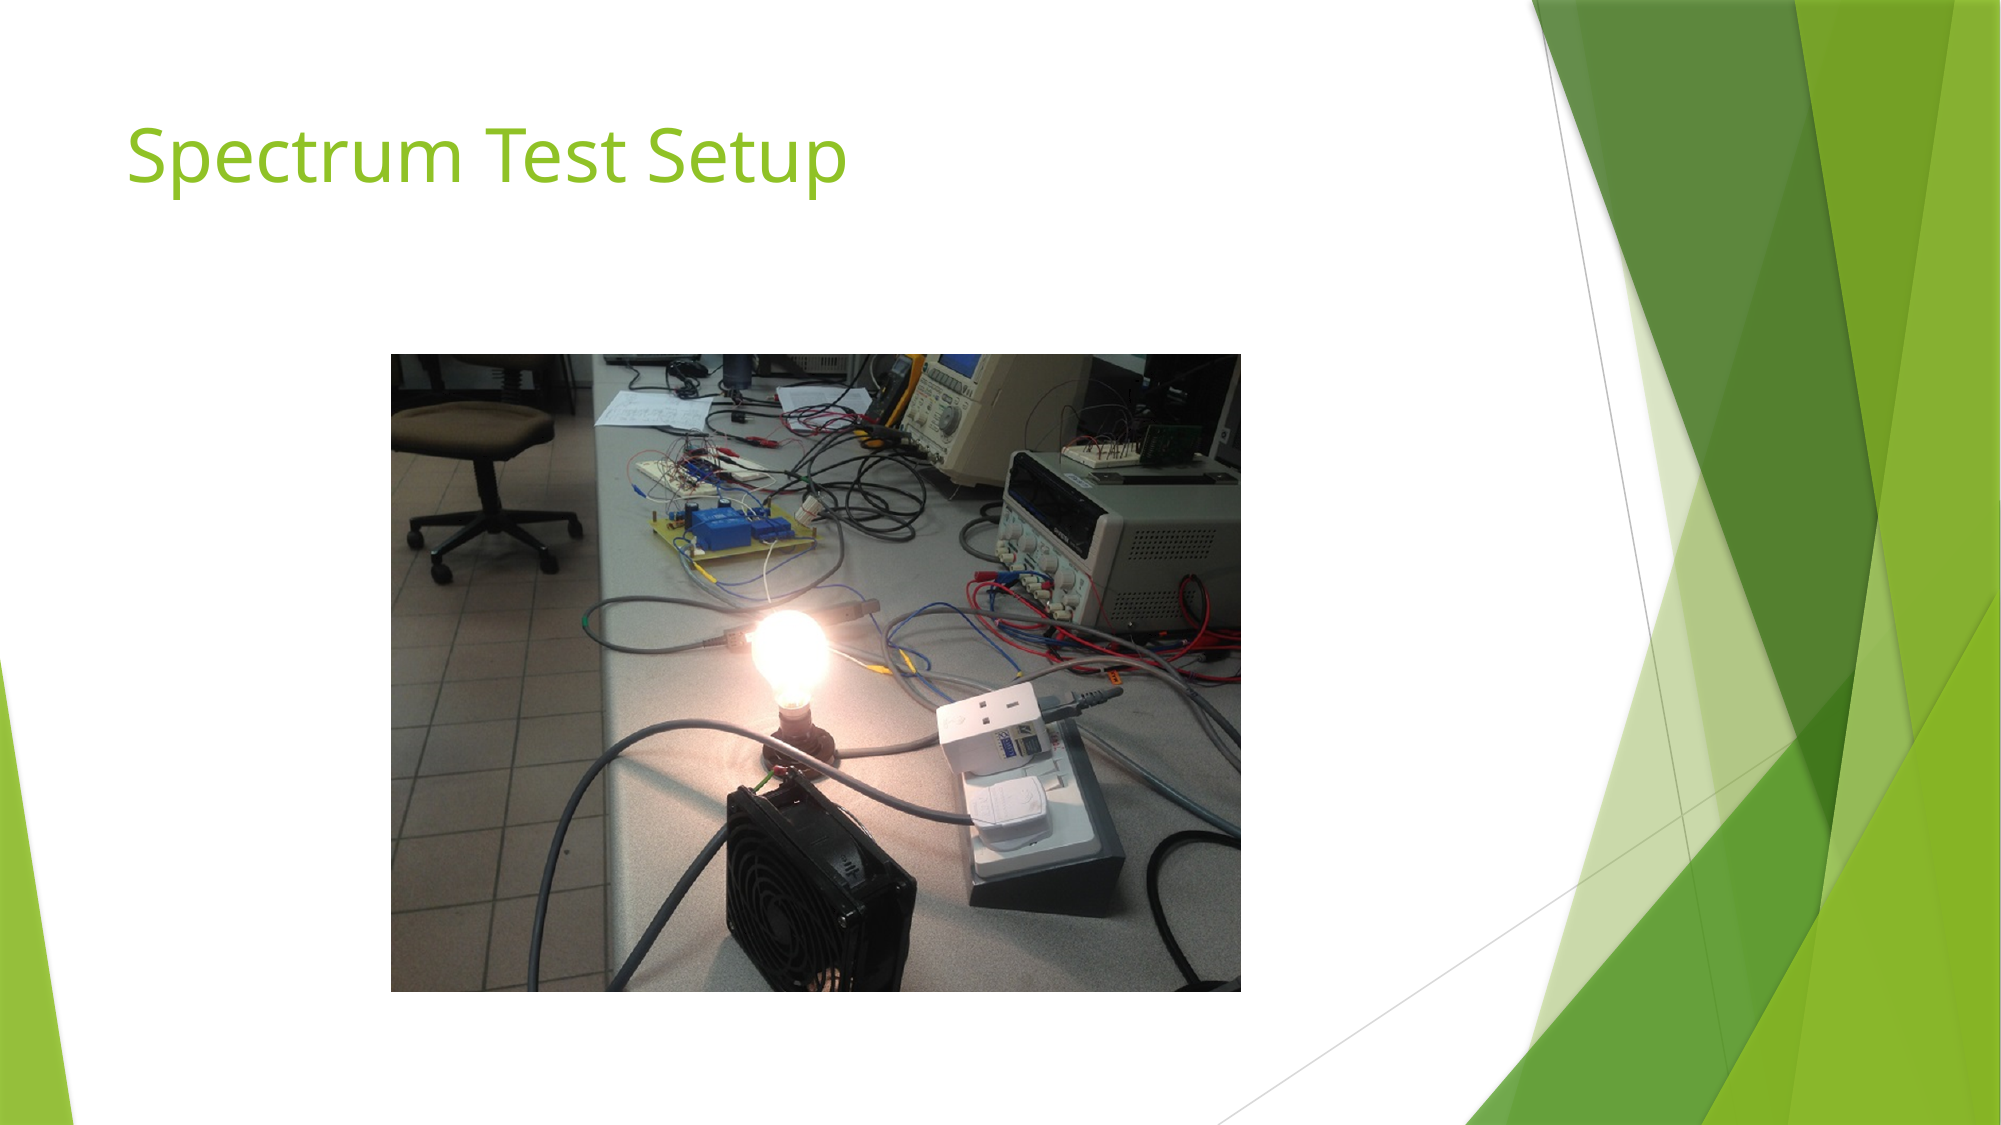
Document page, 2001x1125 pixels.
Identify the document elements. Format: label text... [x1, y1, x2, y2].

title Spectrum Test Setup [111, 99, 1522, 317]
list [391, 353, 1242, 992]
